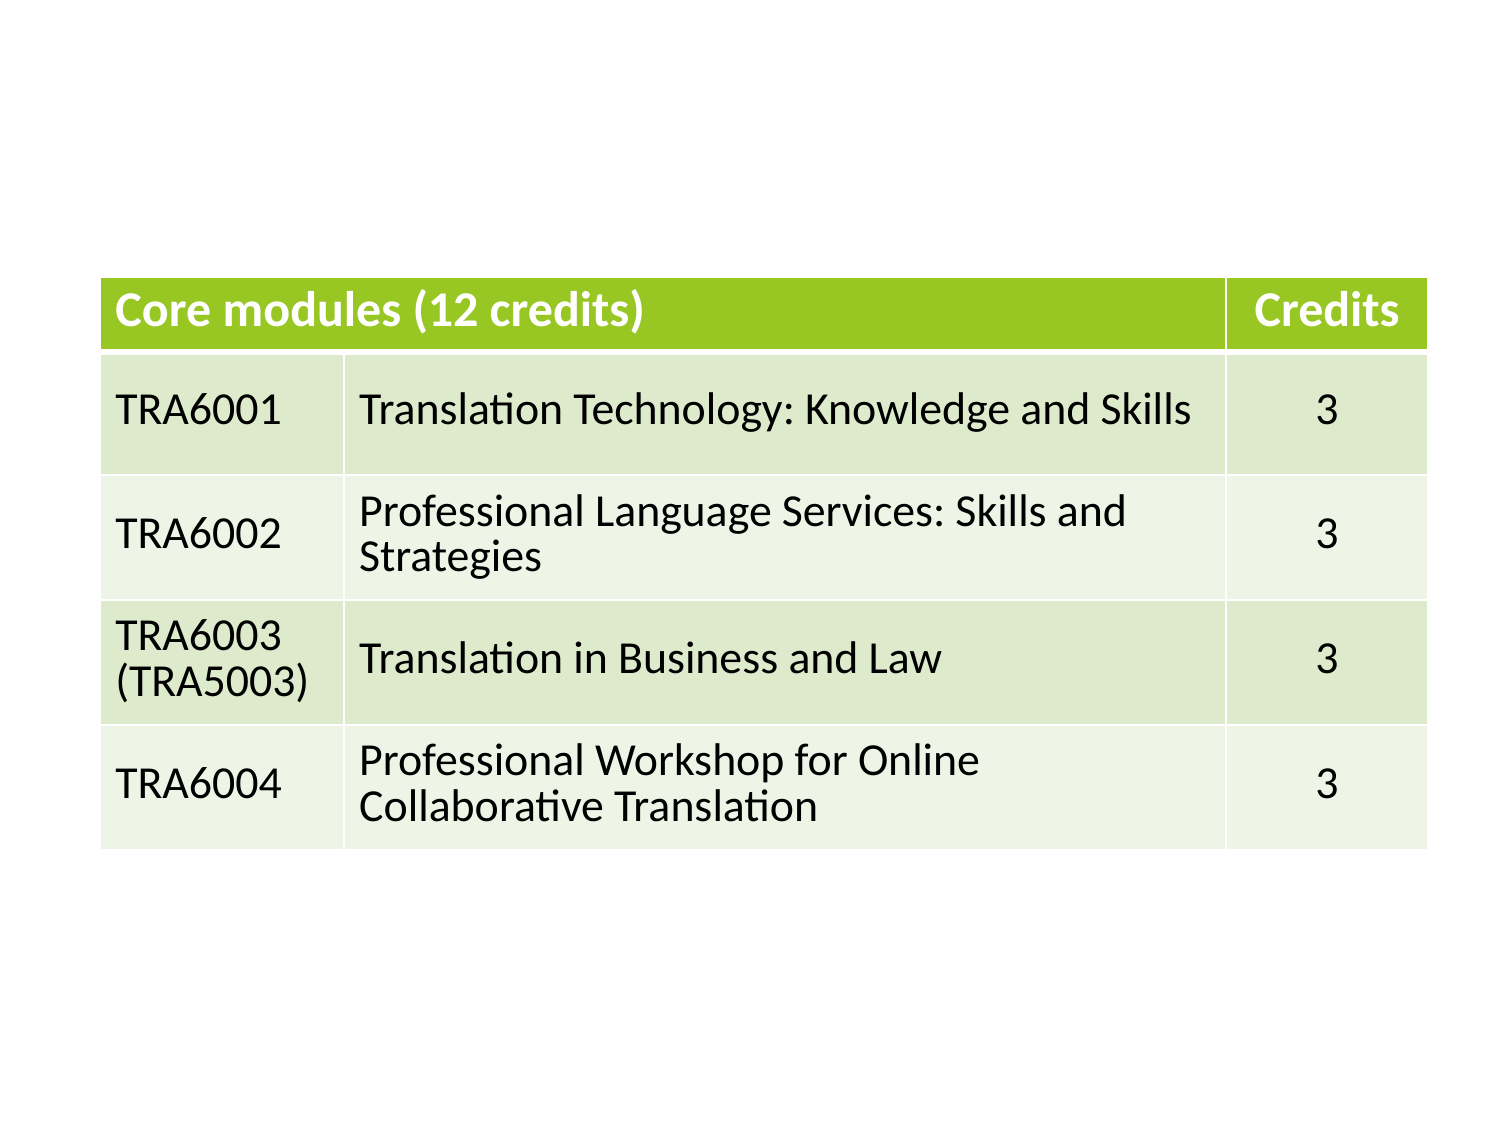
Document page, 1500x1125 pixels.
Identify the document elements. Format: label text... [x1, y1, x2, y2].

table_cell 3 [1227, 726, 1427, 849]
table_cell 3 [1227, 476, 1427, 599]
table_cell TRA6004 [101, 726, 343, 849]
table_cell TRA6003 (TRA5003) [101, 601, 343, 724]
table_cell TRA6001 [101, 355, 343, 474]
table_header Core modules (12 credits) [101, 278, 1225, 349]
table_header Credits [1227, 278, 1427, 349]
table_cell 3 [1227, 601, 1427, 724]
table_cell Translation Technology: Knowledge and Skills [345, 355, 1225, 474]
table_cell 3 [1227, 355, 1427, 474]
table_cell Translation in Business and Law [345, 601, 1225, 724]
table_cell Professional Workshop for Online Collaborative Translation [345, 726, 1225, 849]
table_cell TRA6002 [101, 476, 343, 599]
table_cell Professional Language Services: Skills and Strategies [345, 476, 1225, 599]
